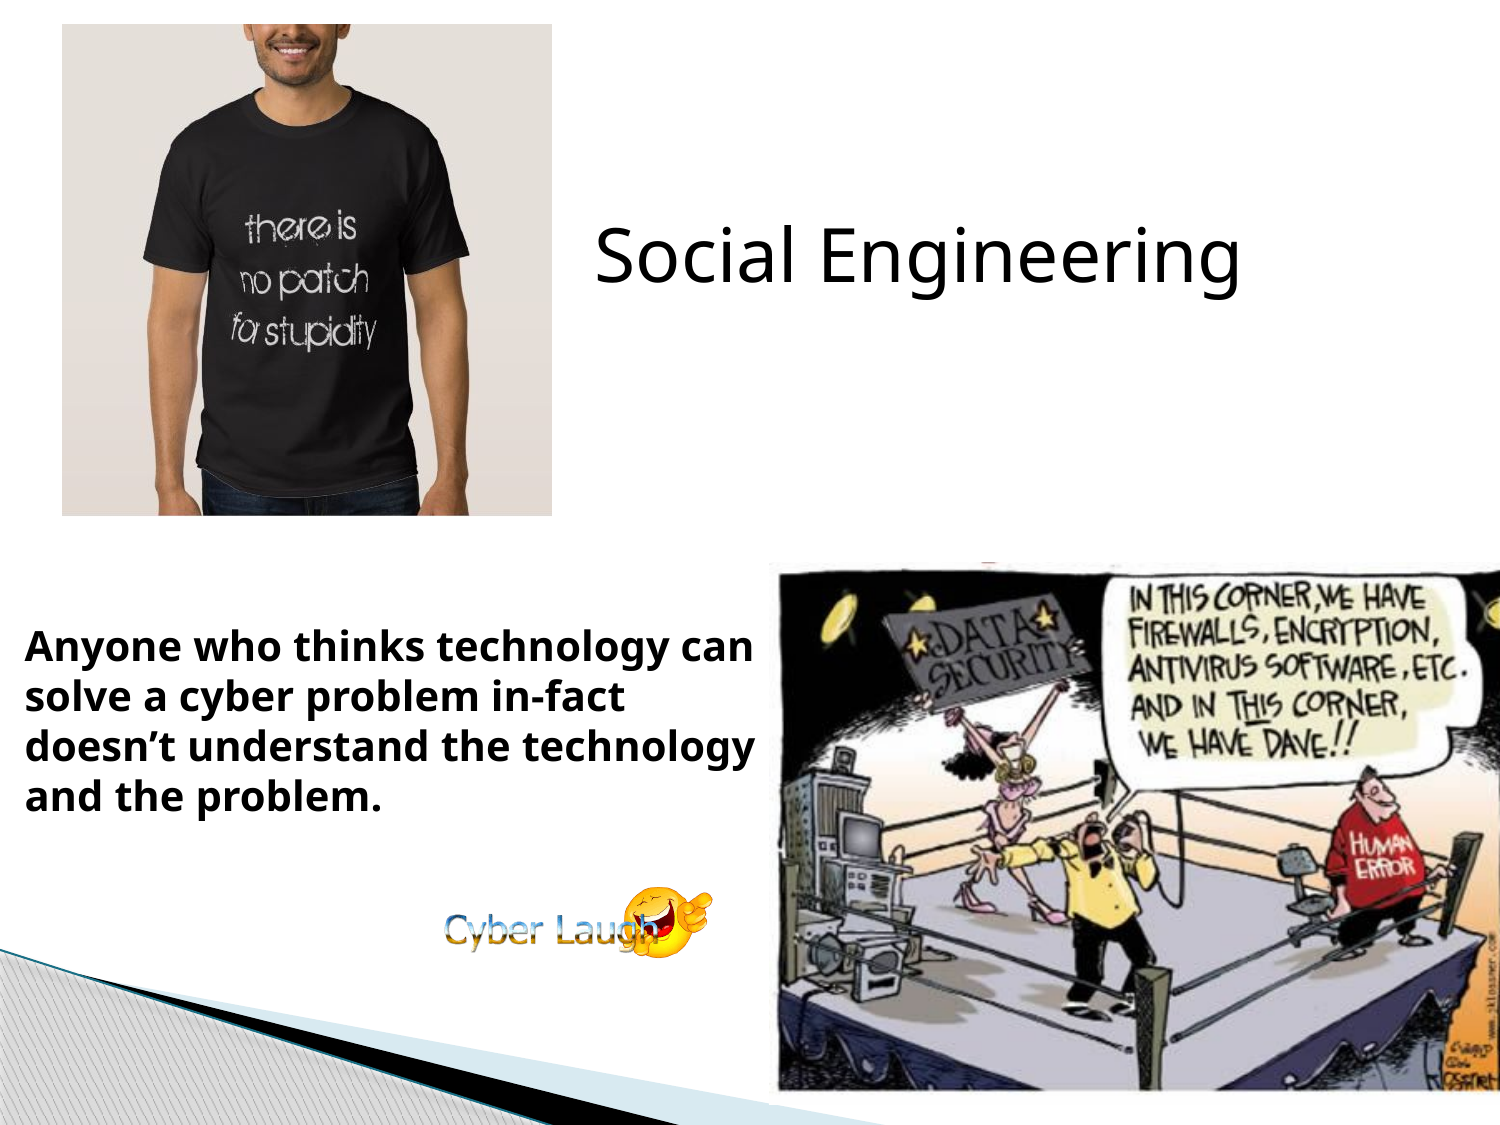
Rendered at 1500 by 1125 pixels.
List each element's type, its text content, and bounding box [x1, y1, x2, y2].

picture [429, 860, 723, 1001]
picture [62, 24, 552, 517]
text_box Anyone who thinks technology can solve a cyber problem in-fact doesn’t understand the technology and the problem. [9, 612, 762, 878]
picture [768, 562, 1500, 1105]
text_box Social Engineering [579, 199, 1260, 305]
